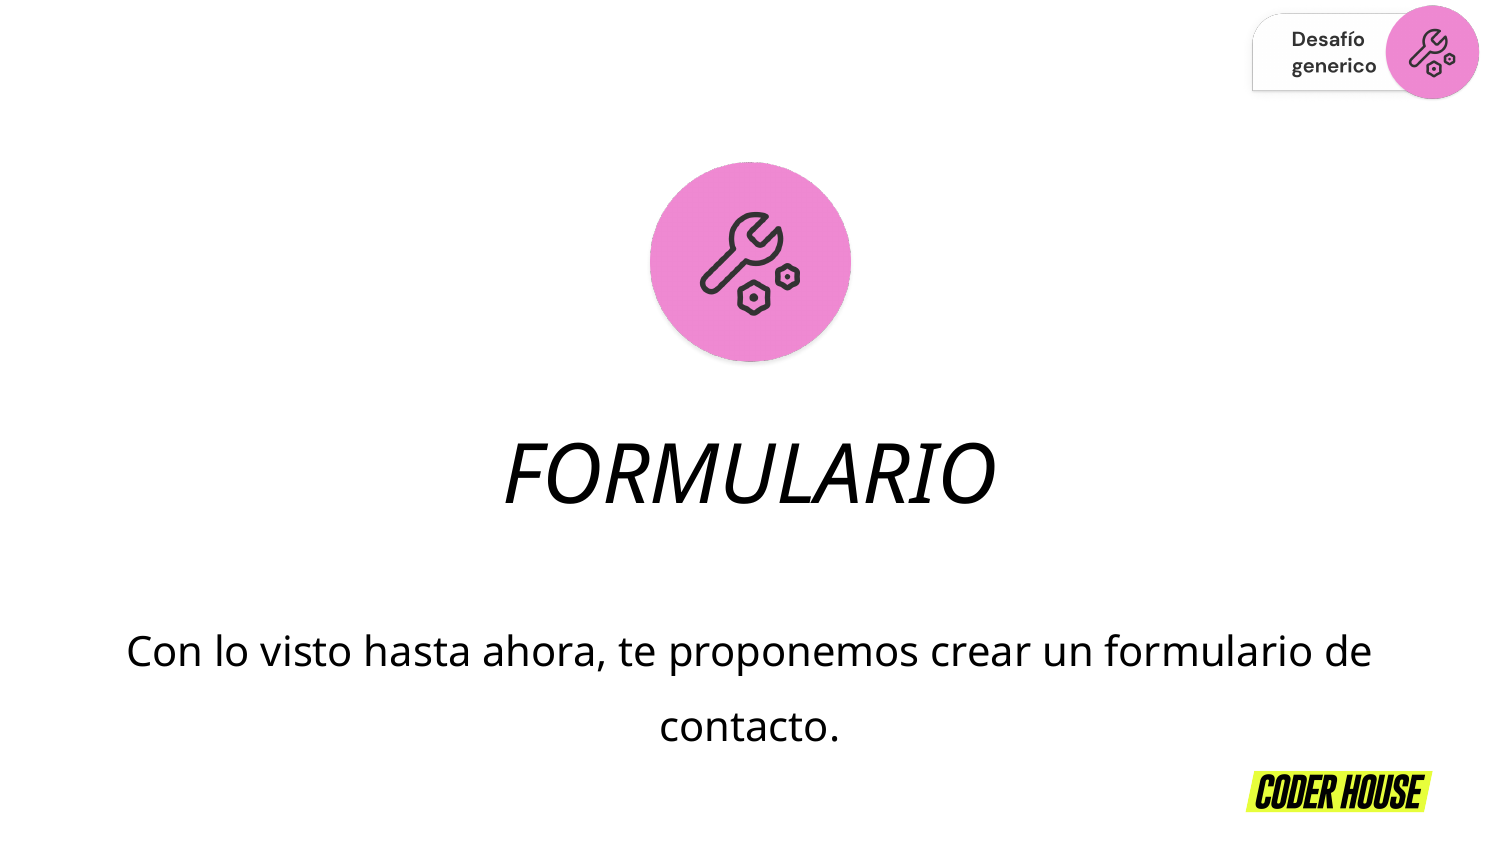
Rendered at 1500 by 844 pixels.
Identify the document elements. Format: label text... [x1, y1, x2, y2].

picture [636, 148, 864, 375]
picture [1231, 0, 1500, 106]
text_box FORMULARIO Con lo visto hasta ahora, te proponemos crear un formulario de contacto. [73, 405, 1426, 735]
picture [1241, 764, 1437, 819]
